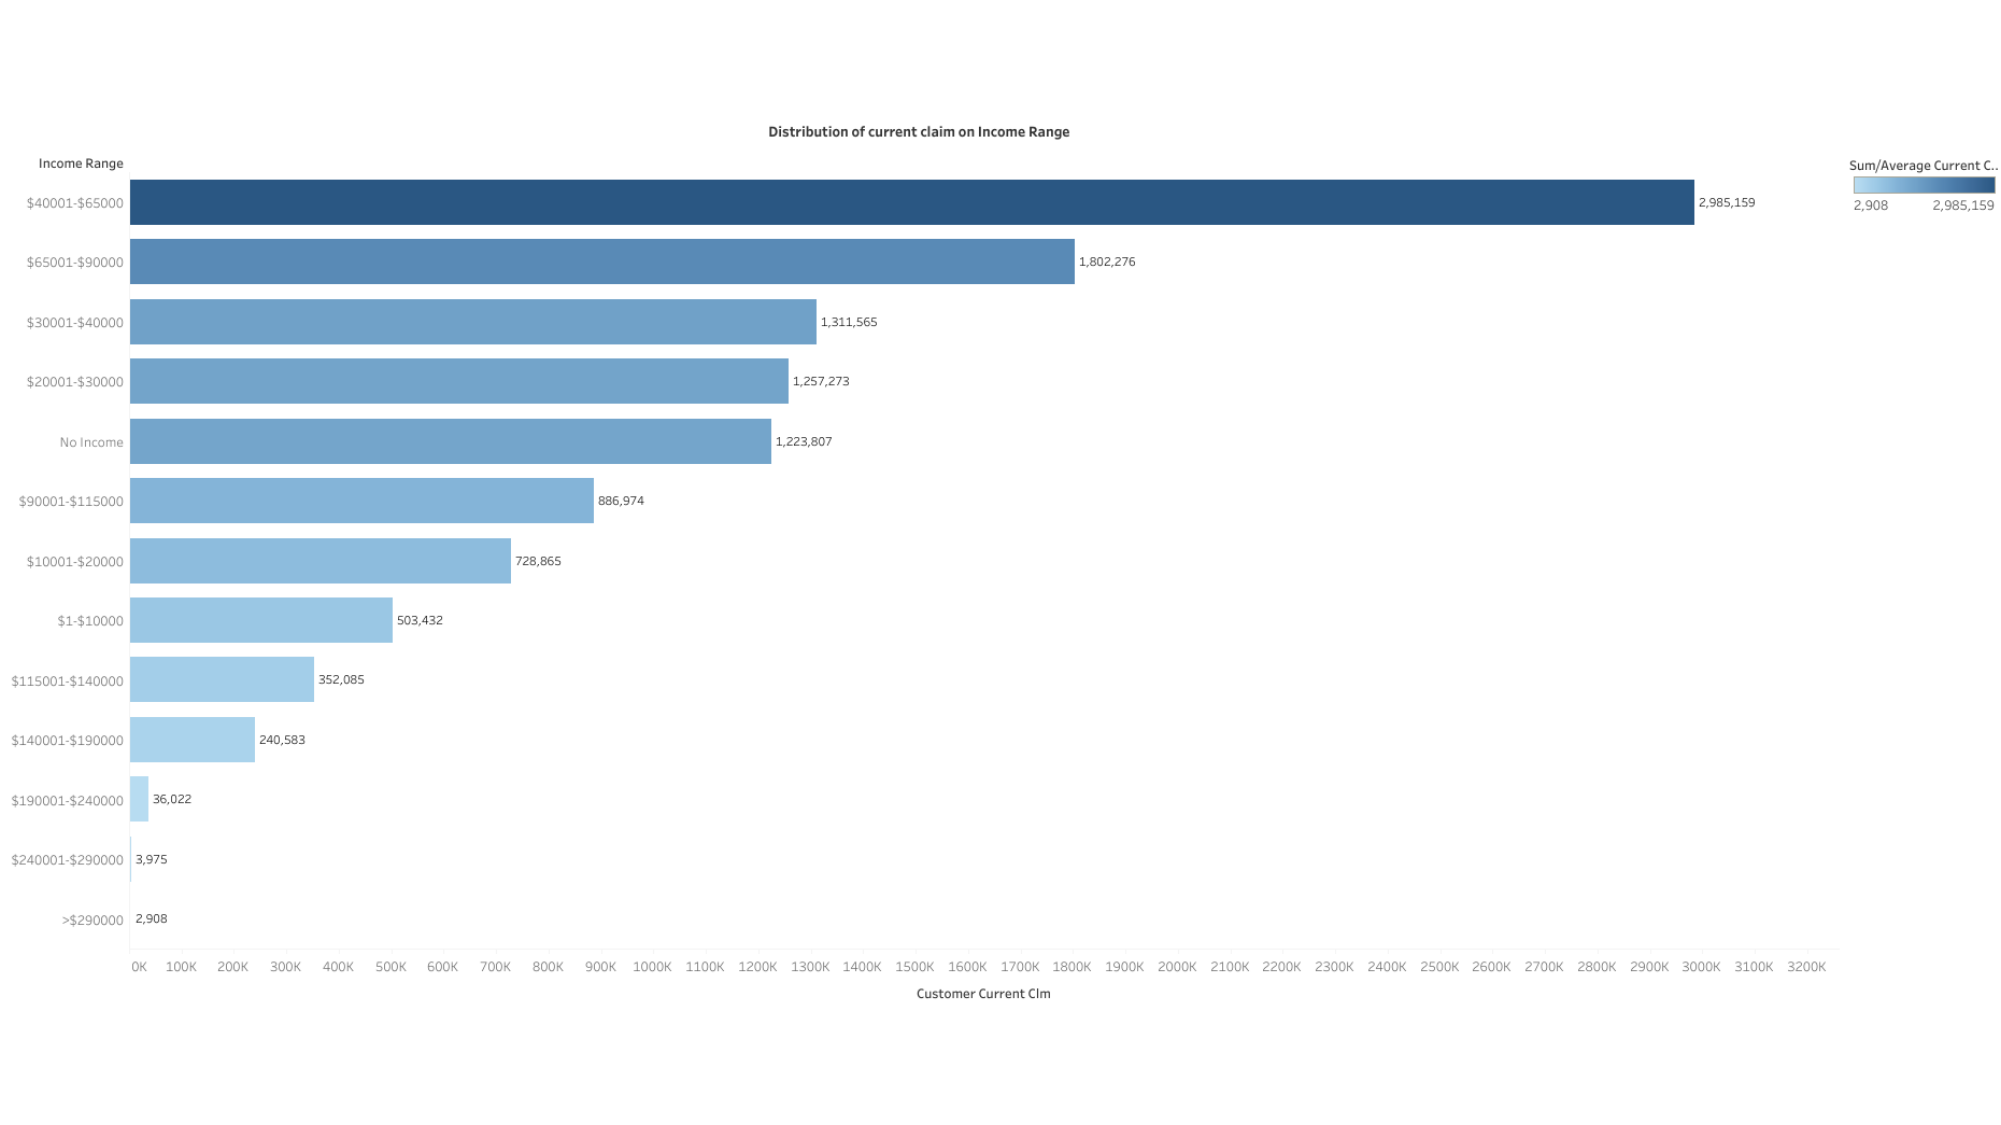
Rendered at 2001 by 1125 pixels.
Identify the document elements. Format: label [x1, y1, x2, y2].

picture [0, 114, 2000, 1010]
